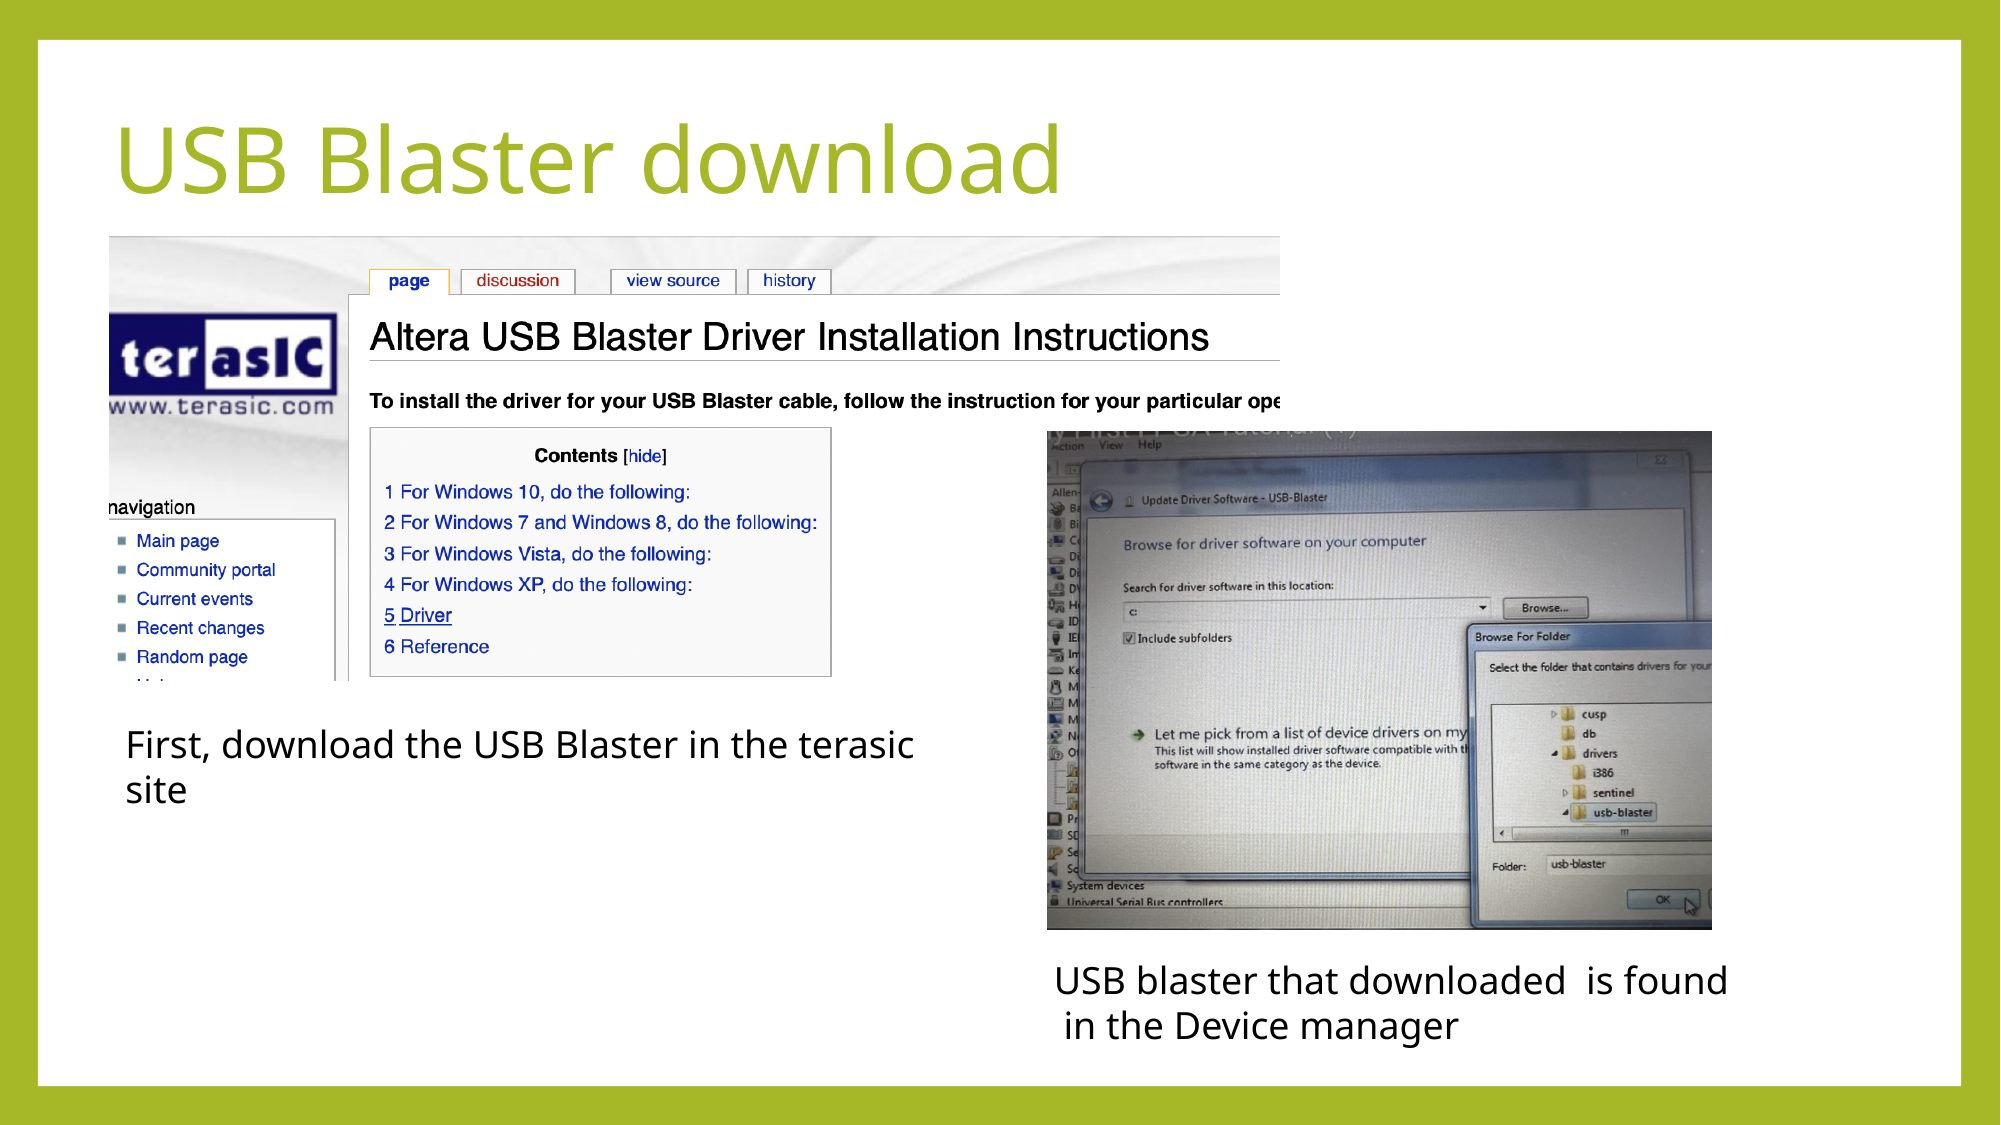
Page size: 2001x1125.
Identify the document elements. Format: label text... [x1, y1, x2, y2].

picture [1046, 430, 1712, 930]
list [109, 236, 1280, 681]
text_box USB blaster that downloaded is found in the Device manager [1038, 949, 1764, 1055]
text_box First, download the USB Blaster in the terasic site [110, 713, 944, 818]
title USB Blaster download [98, 67, 1498, 260]
